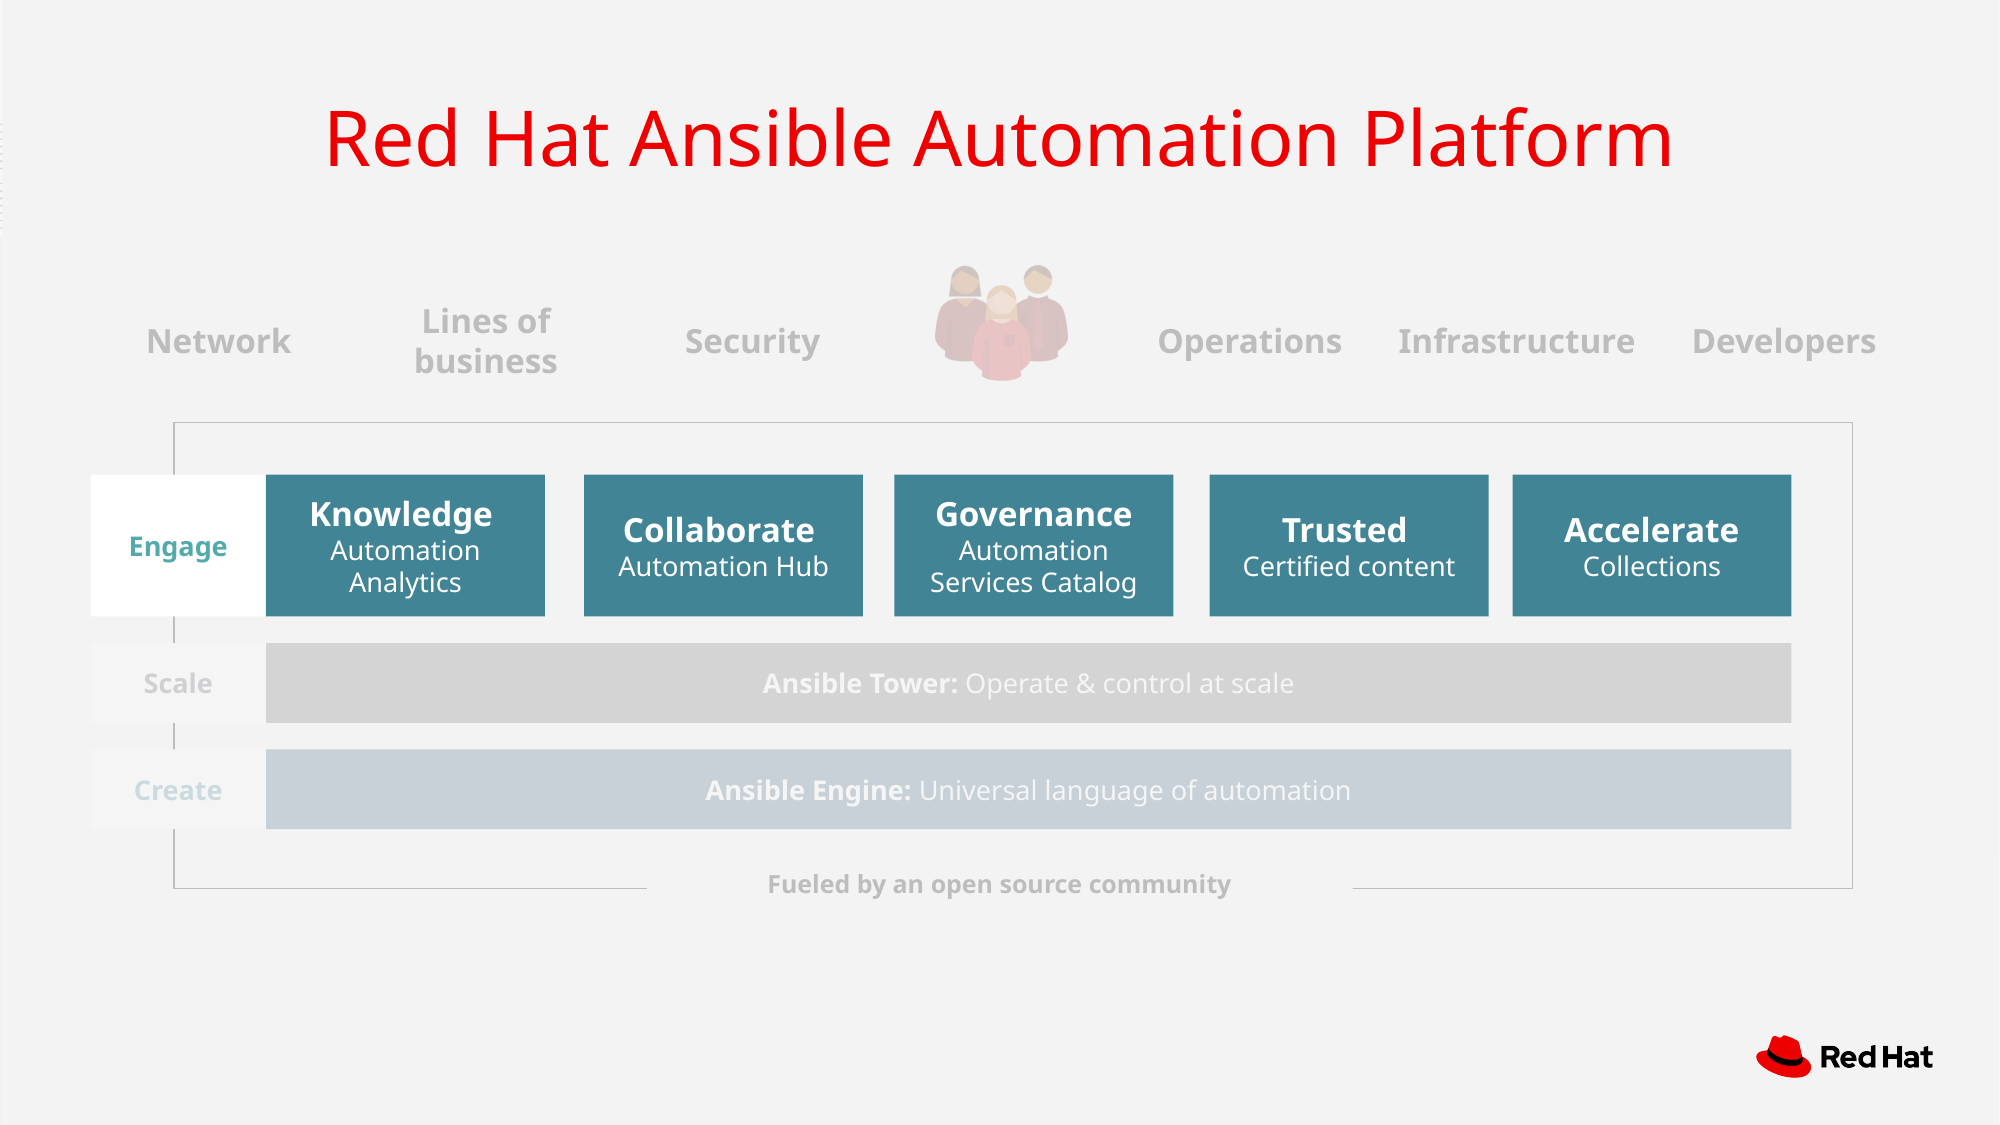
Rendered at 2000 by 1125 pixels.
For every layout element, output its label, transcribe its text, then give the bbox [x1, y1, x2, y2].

text_box Knowledge Automation Analytics [265, 474, 545, 617]
text_box Accelerate Collections [1512, 474, 1792, 617]
text_box Red Hat Ansible Automation Platform [37, 40, 1962, 231]
picture [935, 265, 1068, 381]
text_box Engage [90, 474, 265, 617]
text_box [90, 749, 1792, 830]
text_box Governance Automation Services Catalog [894, 474, 1174, 617]
picture [1732, 1015, 1950, 1094]
text_box Collaborate Automation Hub [584, 474, 863, 617]
text_box Trusted Certified content [1209, 474, 1489, 617]
text_box [57, 219, 1950, 954]
